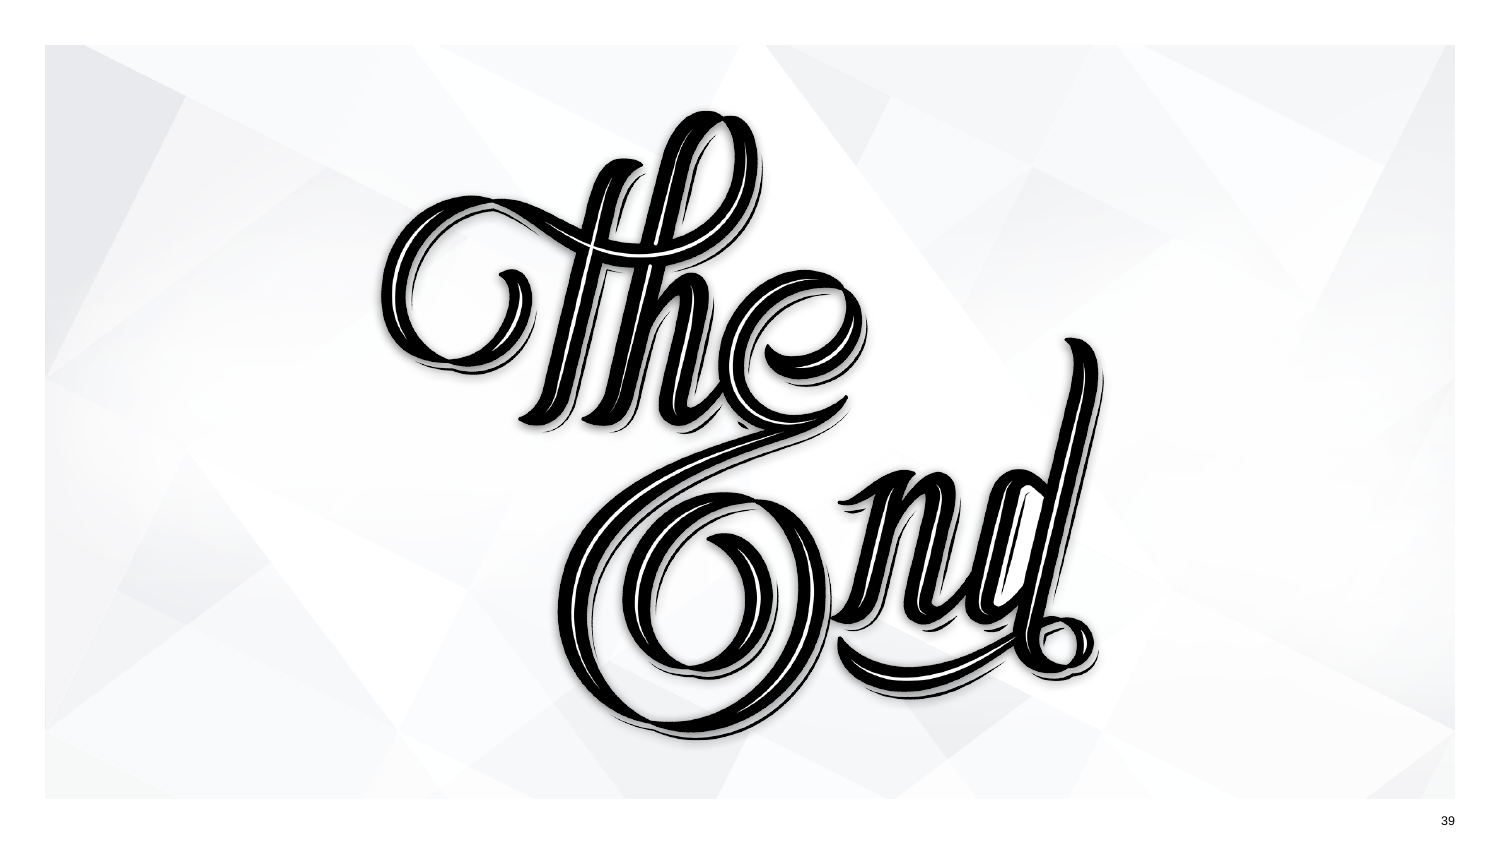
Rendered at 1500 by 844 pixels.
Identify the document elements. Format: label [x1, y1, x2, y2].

picture [45, 45, 1455, 799]
